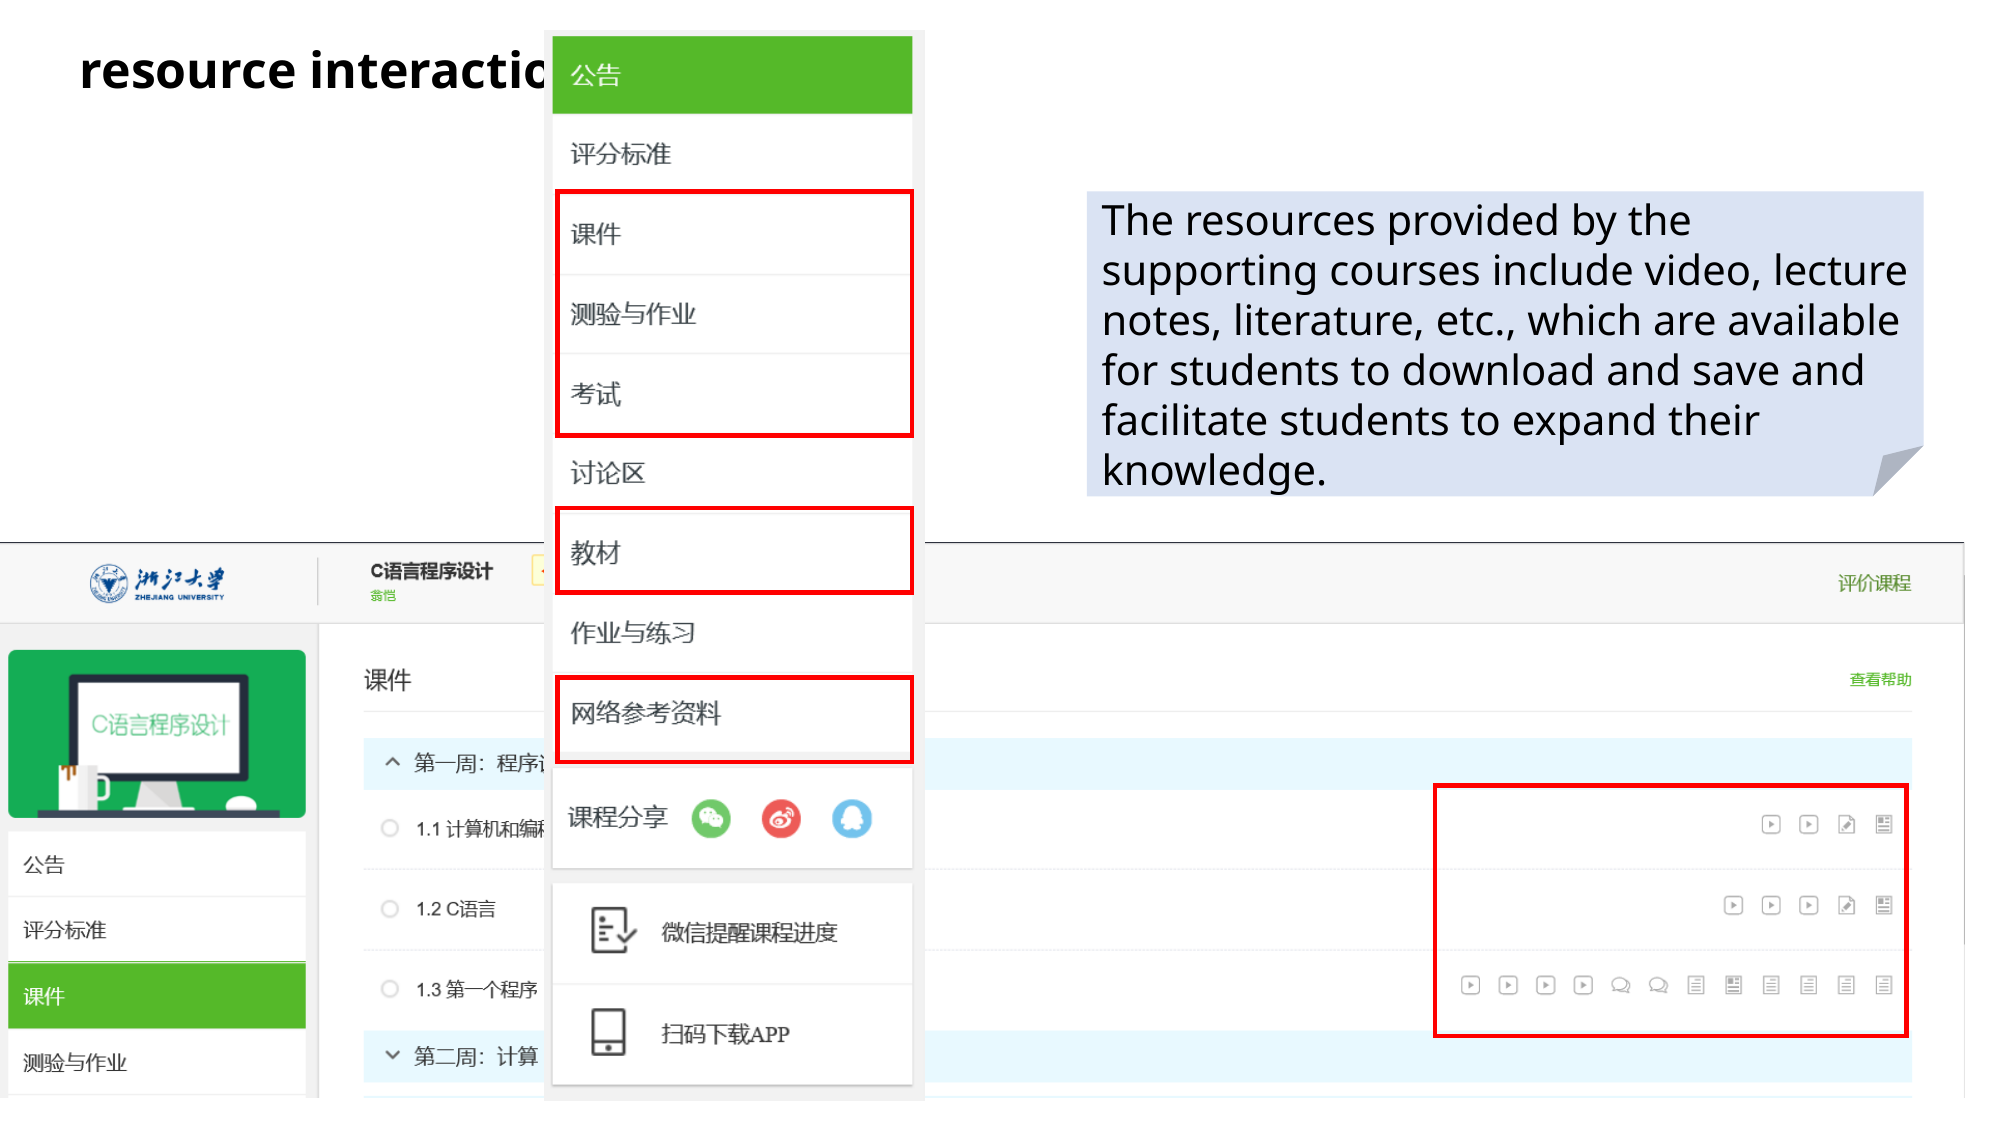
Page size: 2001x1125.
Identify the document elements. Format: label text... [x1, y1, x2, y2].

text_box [0, 542, 544, 1098]
text_box The resources provided by the supporting courses include video, lecture notes, literature, etc., which are available for students to download and save and facilitate students to expand their knowledge. [1085, 190, 1928, 498]
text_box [544, 30, 925, 1101]
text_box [925, 542, 1965, 1098]
title resource interaction [64, 25, 715, 119]
